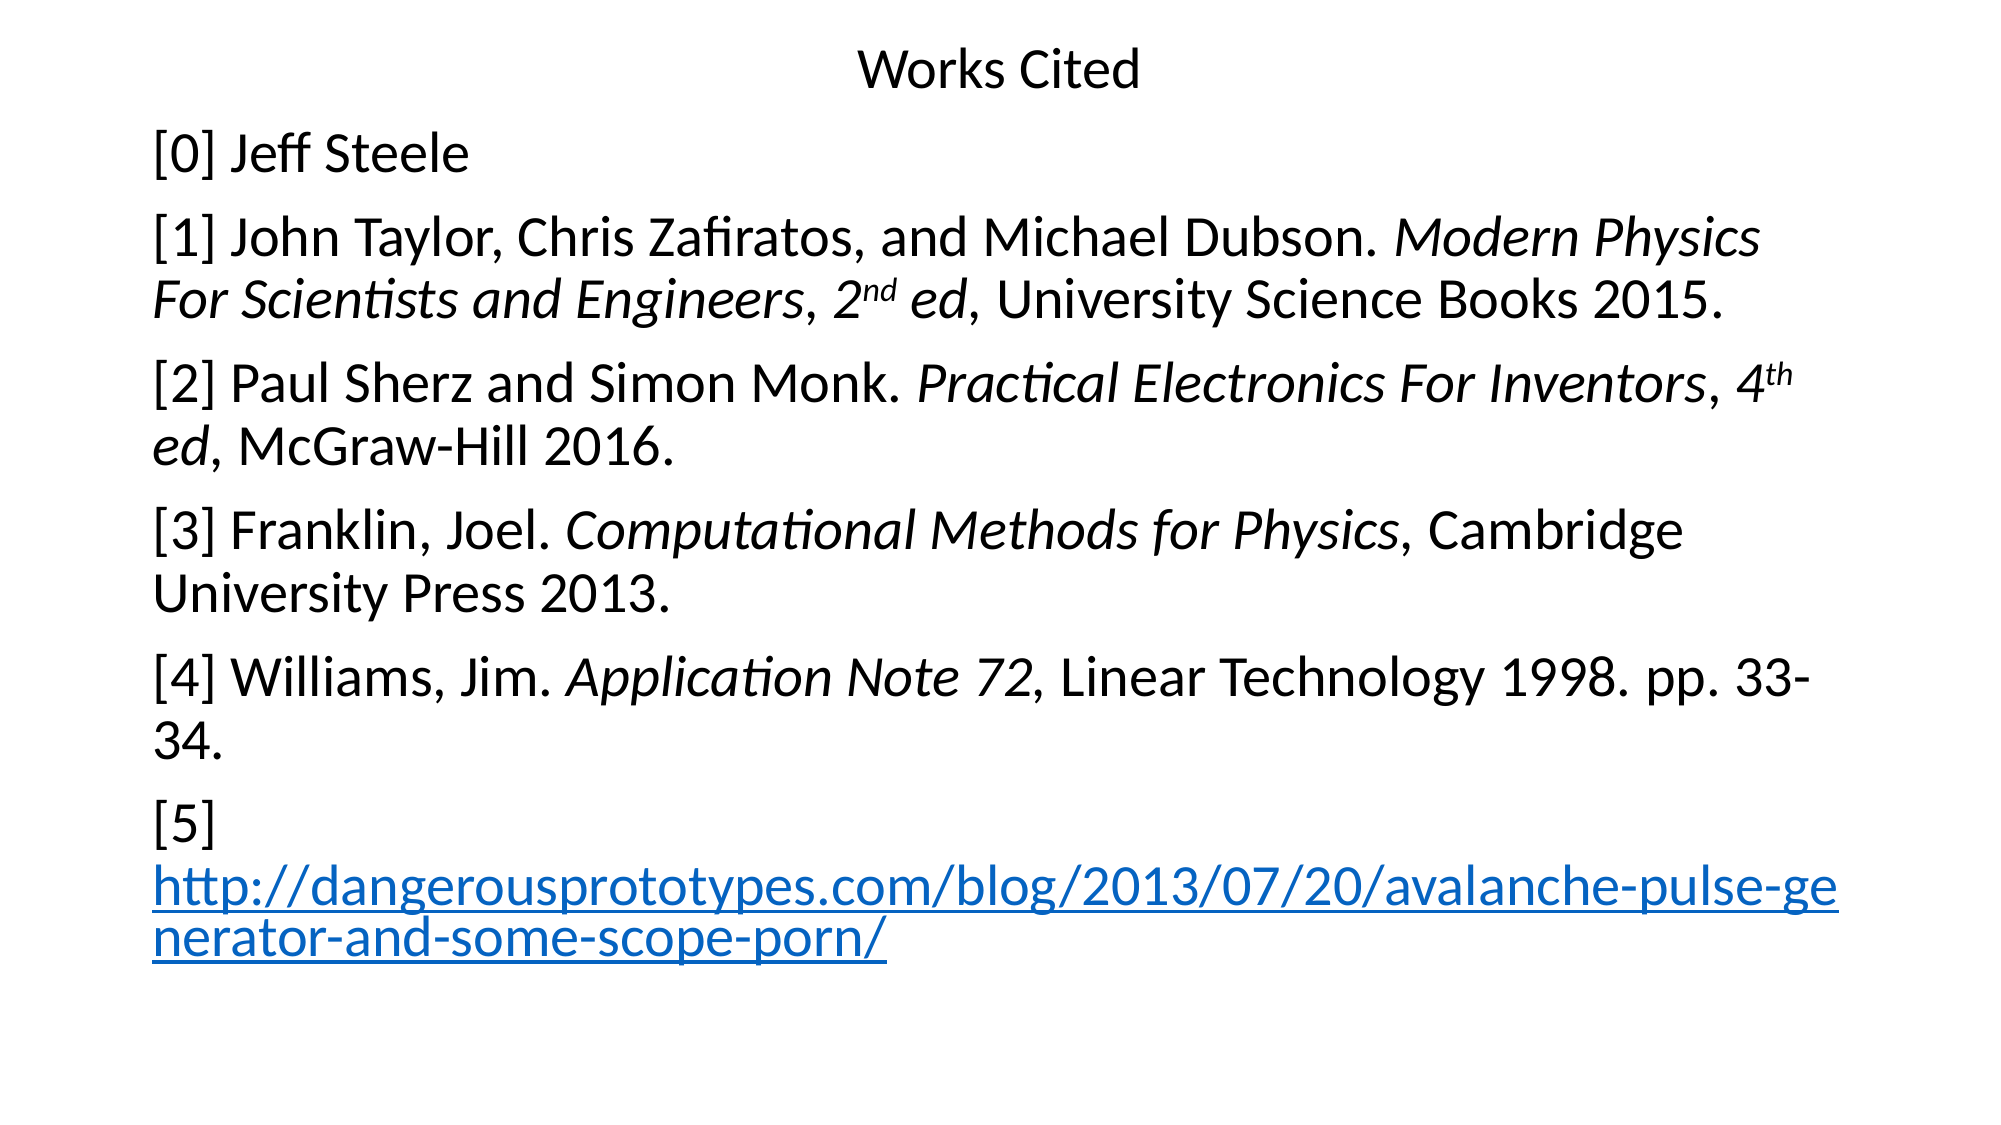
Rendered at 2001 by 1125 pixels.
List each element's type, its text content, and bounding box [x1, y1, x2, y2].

list Works Cited [0] Jeff Steele [1] John Taylor, Chris Zafiratos, and Michael Dubson. Modern Physics For Scientists and Engineers, 2nd ed, University Science Books 2015. [2] Paul Sherz and Simon Monk. Practical Electronics For Inventors, 4th ed, McGraw-Hill 2016. [3] Franklin, Joel. Computational Methods for Physics, Cambridge University Press 2013. [4] Williams, Jim. Application Note 72, Linear Technology 1998. pp. 33-34. [5] http://dangerousprototypes.com/blog/2013/07/20/avalanche-pulse-generator-and-some-scope-porn/ [137, 30, 1863, 1014]
